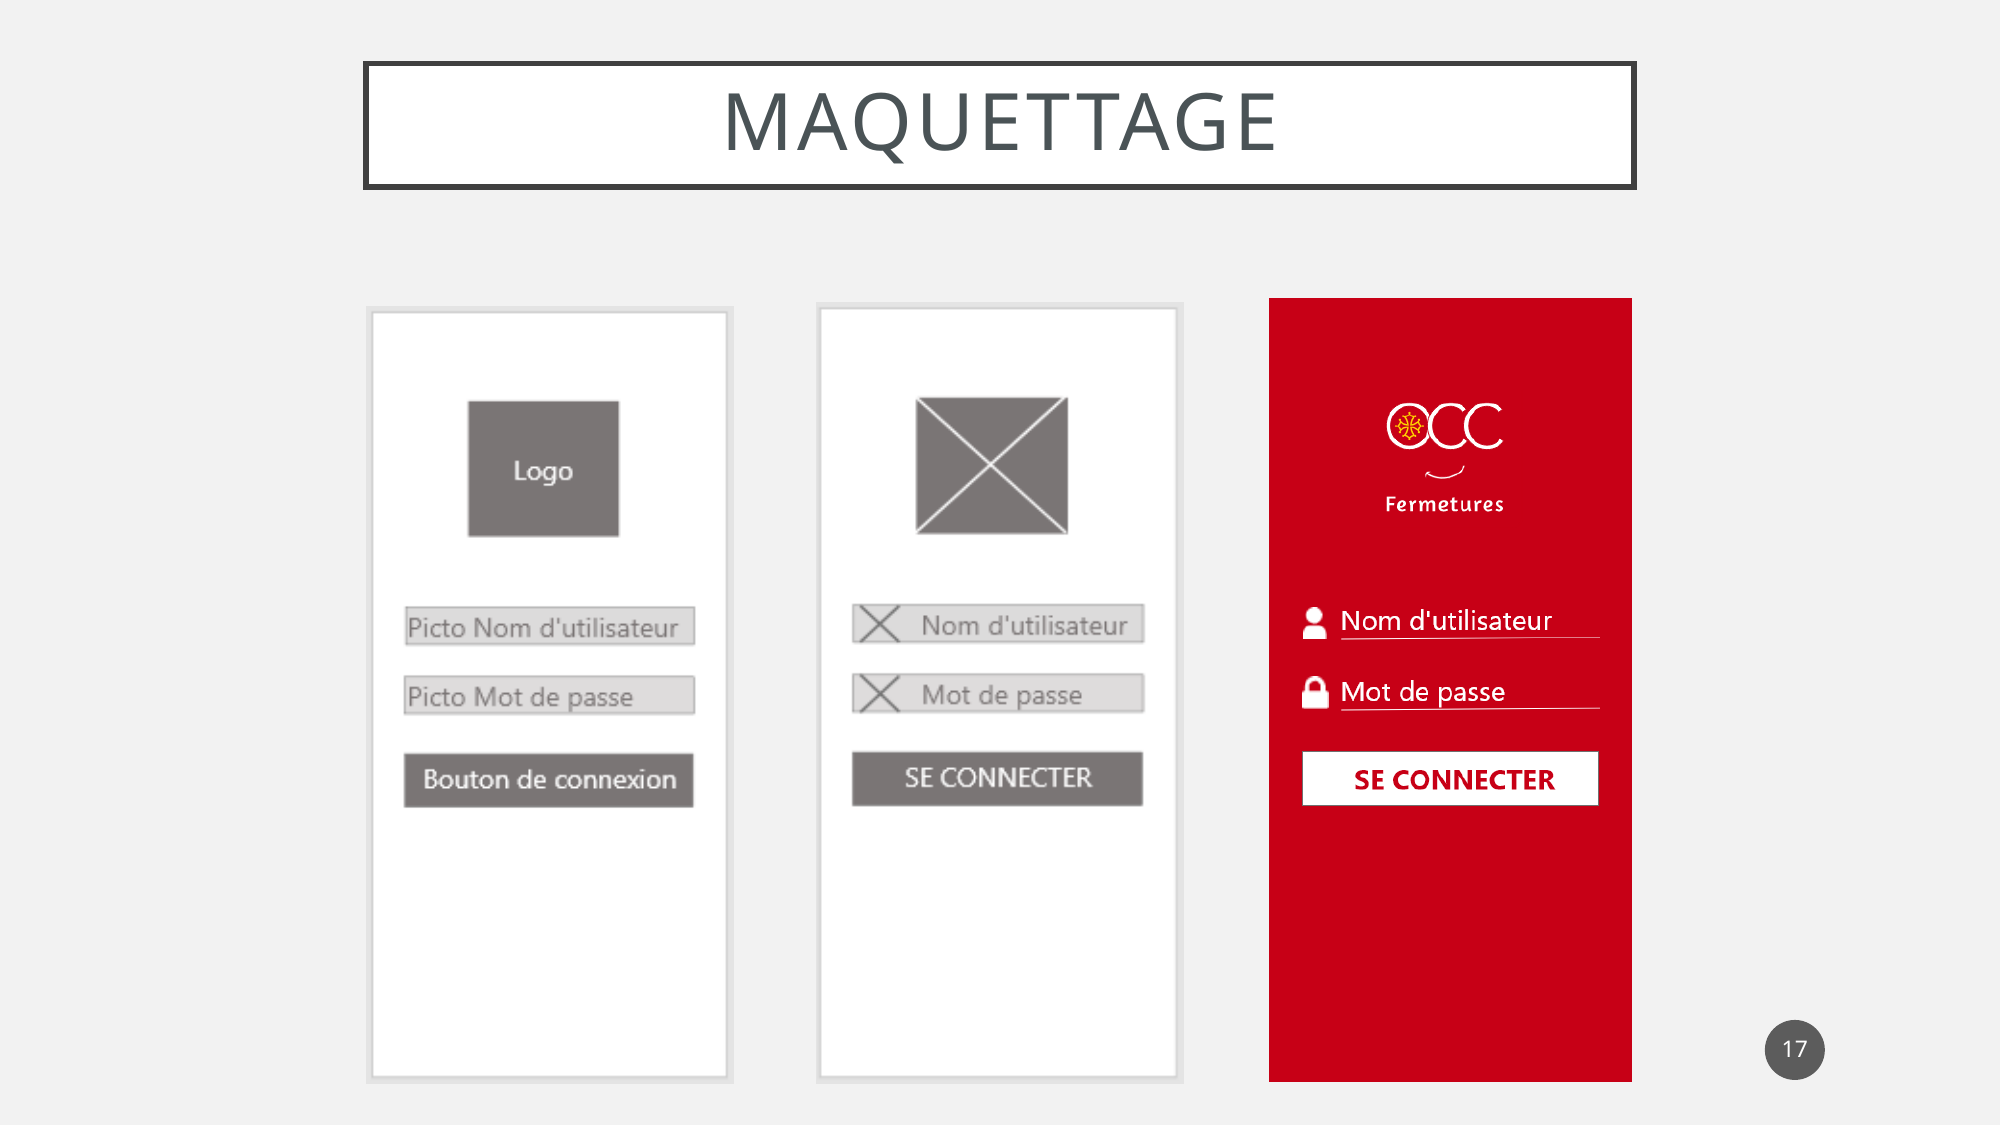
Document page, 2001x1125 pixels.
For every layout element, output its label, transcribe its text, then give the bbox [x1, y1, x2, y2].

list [816, 302, 1184, 1084]
title MAQUETTAGE [363, 61, 1637, 190]
picture [1269, 298, 1632, 1082]
slide_number 17 [1764, 1019, 1825, 1080]
picture [365, 306, 734, 1084]
